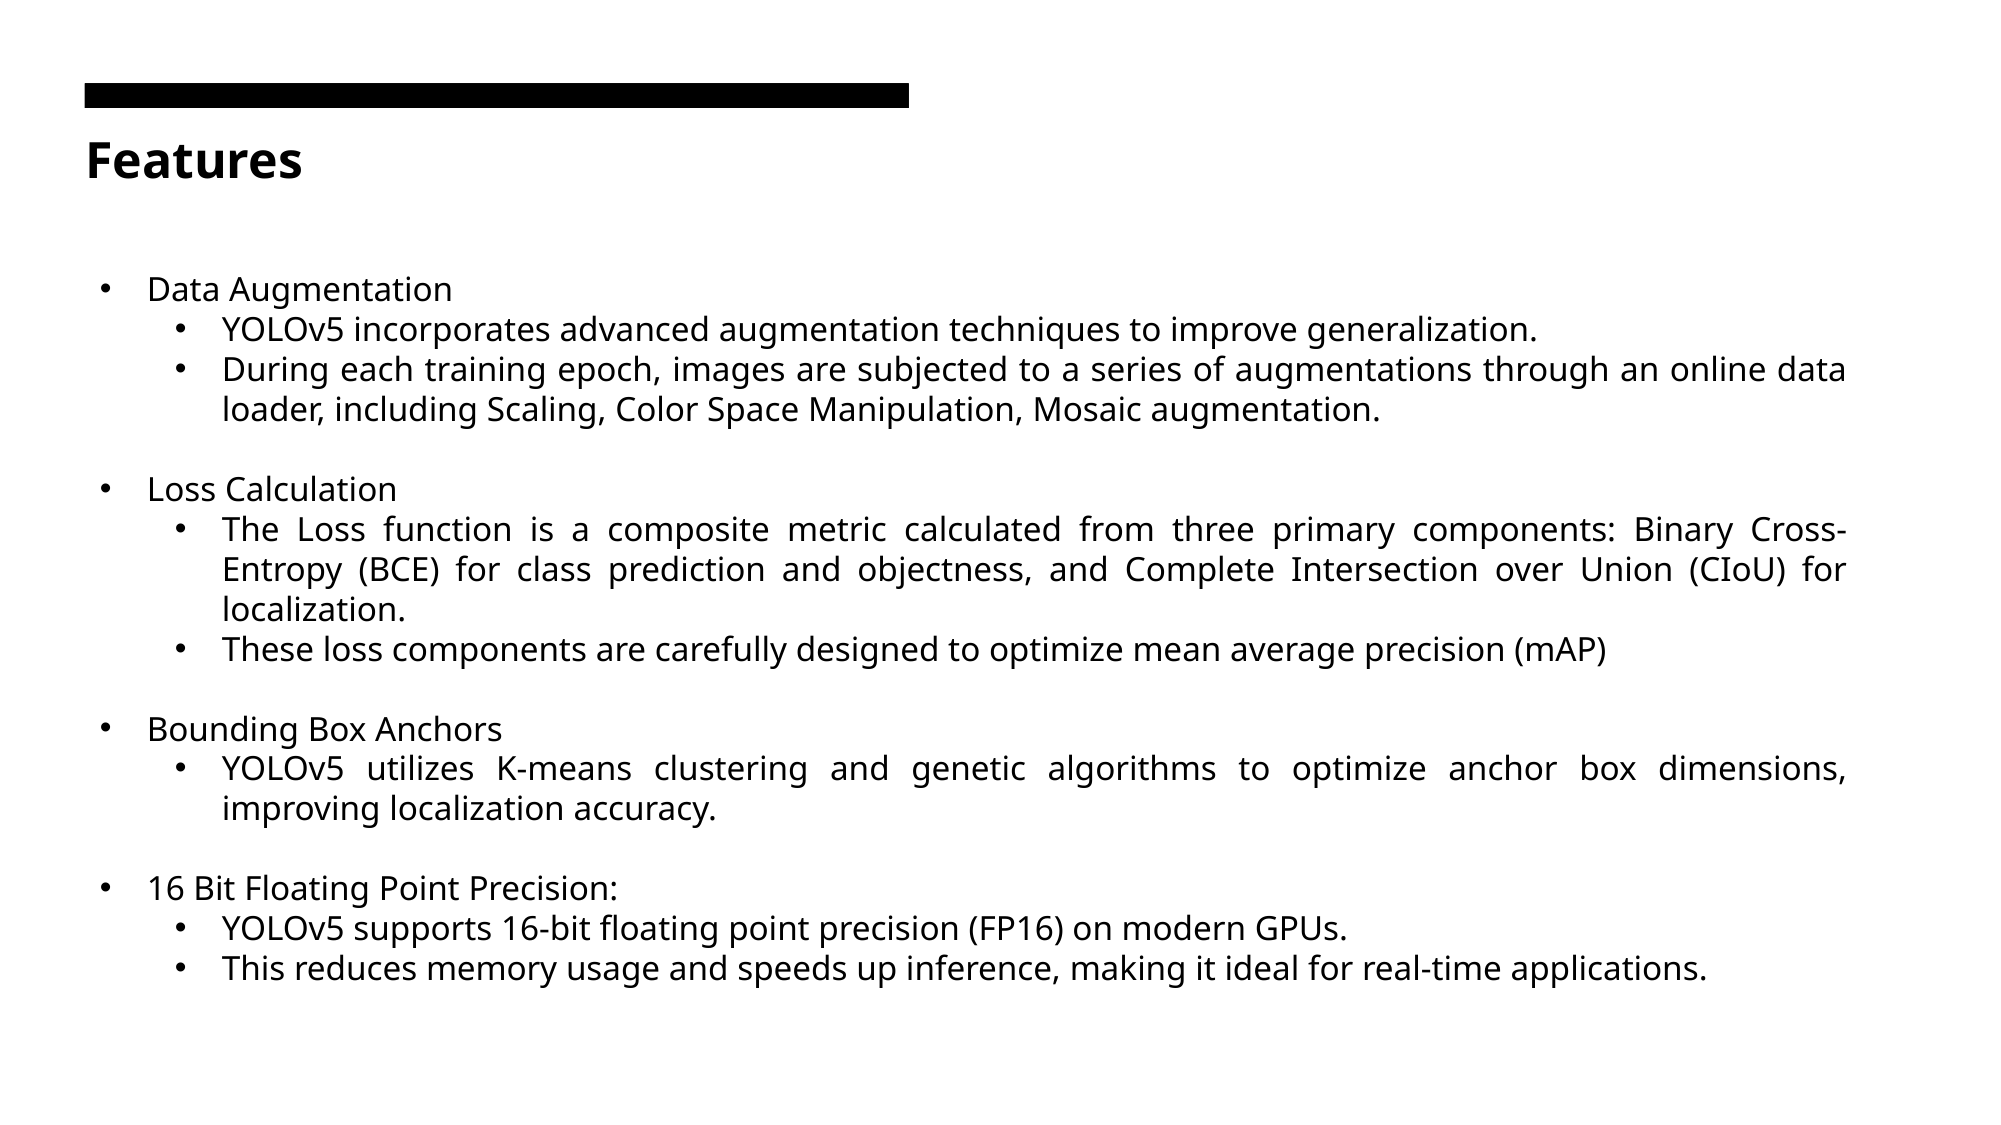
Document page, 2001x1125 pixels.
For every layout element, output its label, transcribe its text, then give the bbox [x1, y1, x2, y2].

text_box Features [70, 121, 318, 197]
text_box Data Augmentation YOLOv5 incorporates advanced augmentation techniques to improve generalization. During each training epoch, images are subjected to a series of augmentations through an online data loader, including Scaling, Color Space Manipulation, Mosaic augmentation. Loss Calculation The Loss function is a composite metric calculated from three primary components: Binary Cross-Entropy (BCE) for class prediction and objectness, and Complete Intersection over Union (CIoU) for localization. These loss components are carefully designed to optimize mean average precision (mAP) Bounding Box Anchors YOLOv5 utilizes K-means clustering and genetic algorithms to optimize anchor box dimensions, improving localization accuracy. 16 Bit Floating Point Precision: YOLOv5 supports 16-bit floating point precision (FP16) on modern GPUs. This reduces memory usage and speeds up inference, making it ideal for real-time applications. [85, 261, 1865, 1035]
